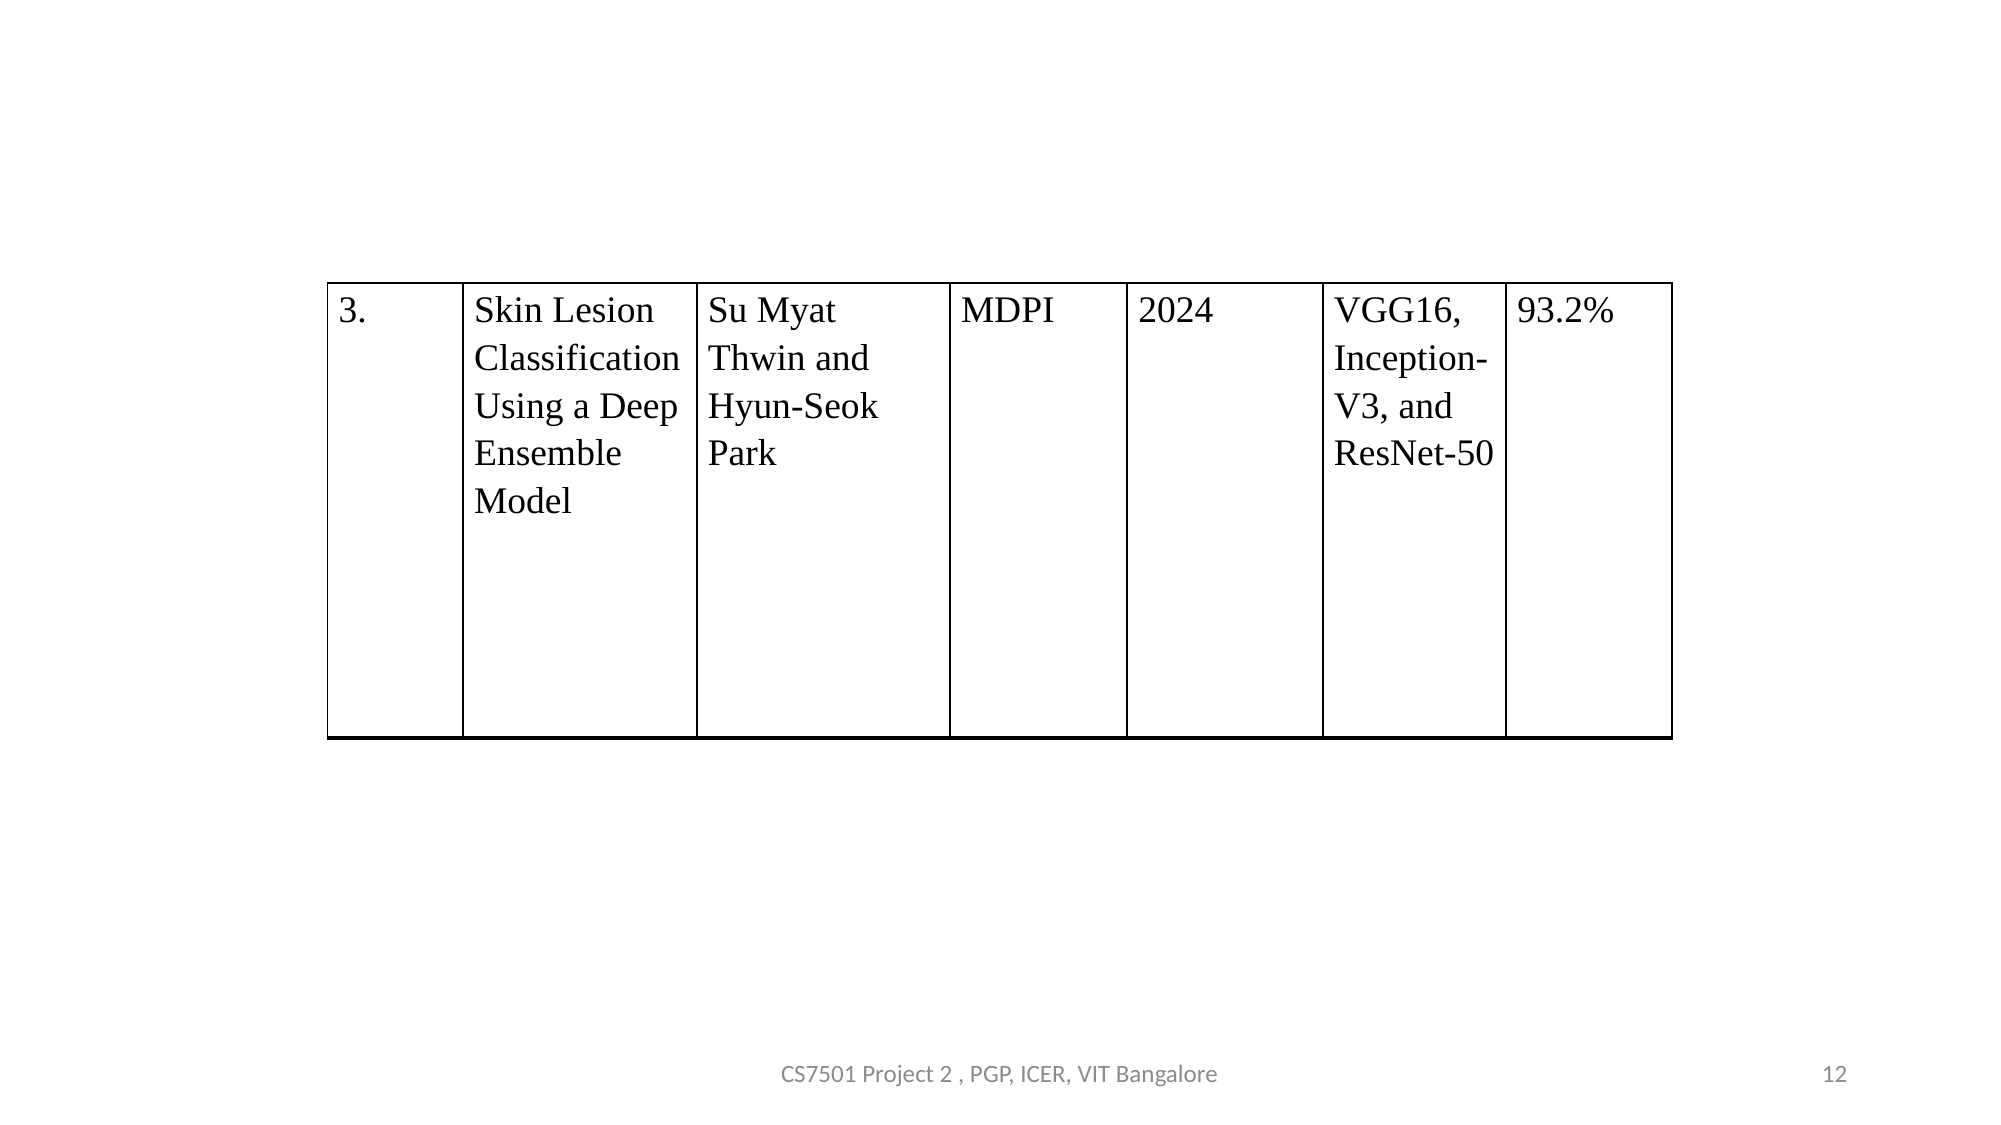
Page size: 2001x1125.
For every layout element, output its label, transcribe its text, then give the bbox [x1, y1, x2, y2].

table_header VGG16, Inception-V3, and ResNet-50 [1324, 284, 1505, 736]
slide_number 12 [1412, 1042, 1863, 1103]
table_header Skin Lesion Classification Using a Deep Ensemble Model [464, 284, 696, 736]
table_header MDPI [951, 284, 1126, 736]
table_header Su Myat Thwin and Hyun-Seok Park [698, 284, 949, 736]
footer CS7501 Project 2 , PGP, ICER, VIT Bangalore [662, 1042, 1338, 1103]
table_header 3. [328, 284, 462, 736]
table_header 93.2% [1507, 284, 1671, 736]
table_header 2024 [1128, 284, 1322, 736]
